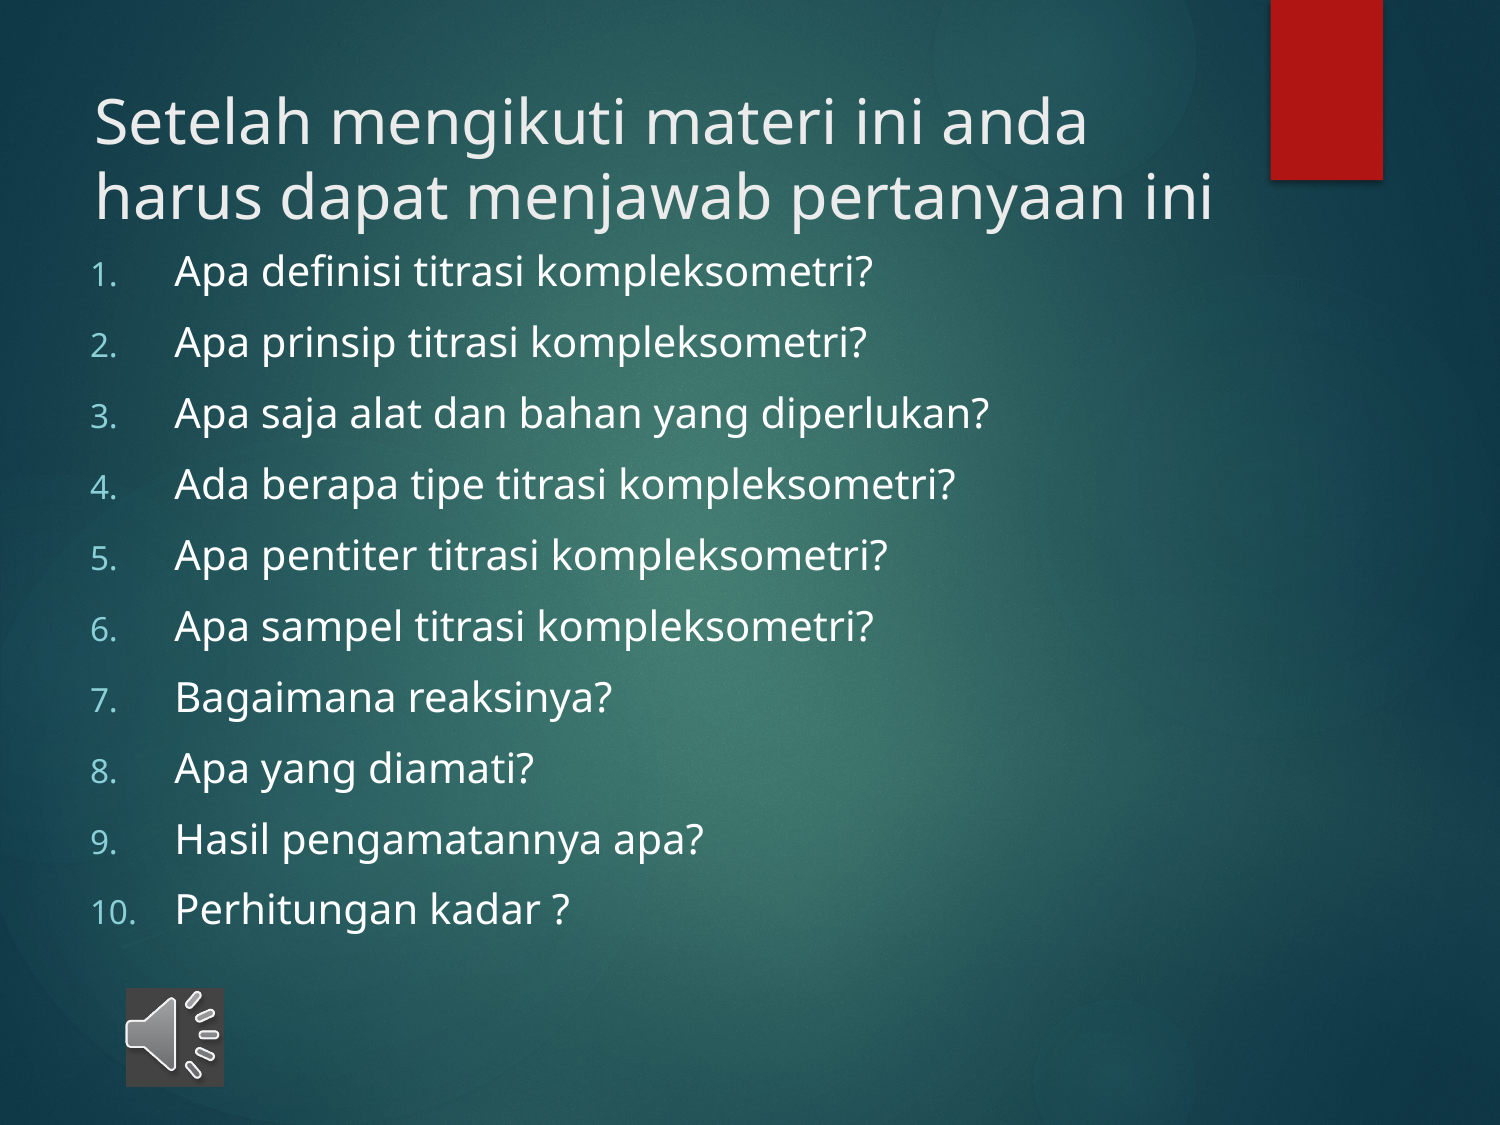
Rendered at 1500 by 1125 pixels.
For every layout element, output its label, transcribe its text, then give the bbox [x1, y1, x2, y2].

picture [124, 987, 226, 1088]
title Setelah mengikuti materi ini anda harus dapat menjawab pertanyaan ini [79, 74, 1237, 237]
list Apa definisi titrasi kompleksometri? Apa prinsip titrasi kompleksometri? Apa saja alat dan bahan yang diperlukan? Ada berapa tipe titrasi kompleksometri? Apa pentiter titrasi kompleksometri? Apa sampel titrasi kompleksometri? Bagaimana reaksinya? Apa yang diamati? Hasil pengamatannya apa? Perhitungan kadar ? [75, 237, 1425, 1005]
